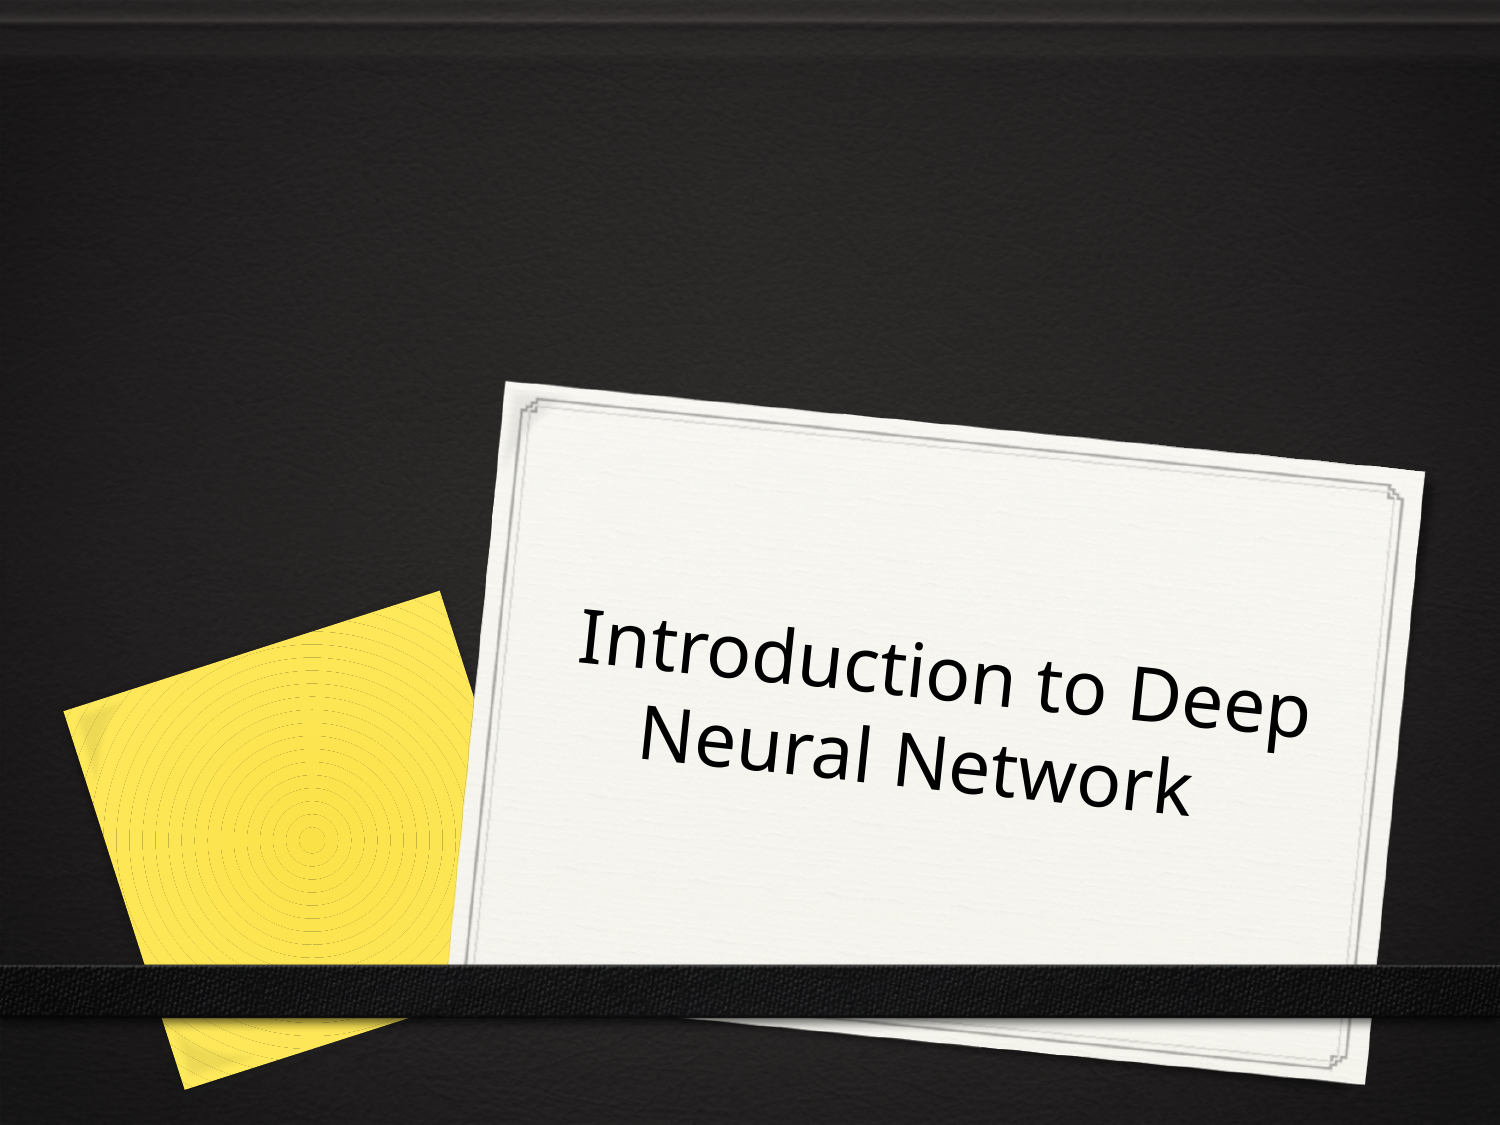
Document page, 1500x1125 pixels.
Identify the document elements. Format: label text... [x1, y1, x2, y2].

title Introduction to Deep Neural Network [536, 509, 1355, 854]
picture [69, 693, 157, 788]
picture [0, 379, 1500, 1102]
